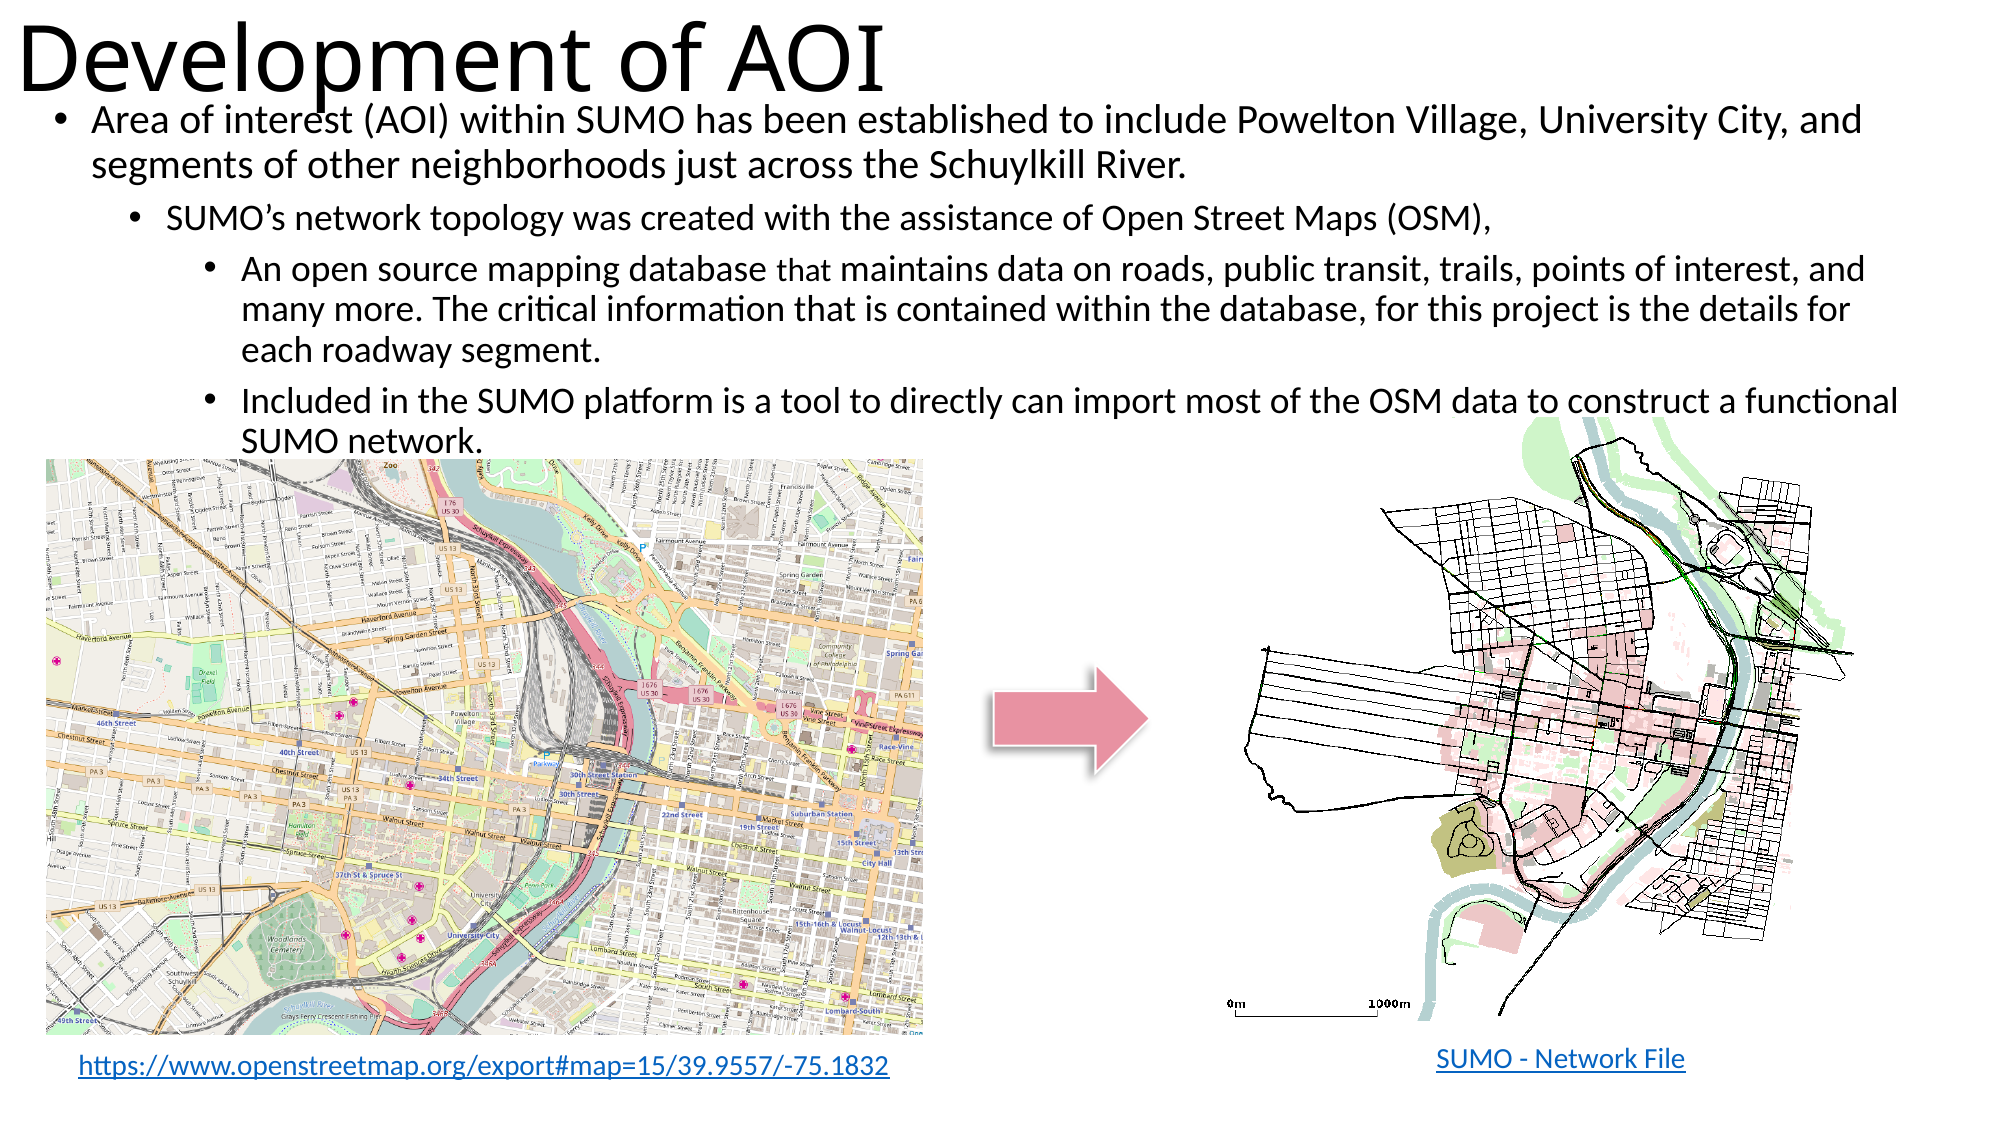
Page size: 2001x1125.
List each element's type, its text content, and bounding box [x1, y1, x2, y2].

picture [46, 459, 923, 1035]
text_box https://www.openstreetmap.org/export#map=15/39.9557/-75.1832 [46, 1038, 923, 1089]
text_box SUMO - Network File [1240, 1036, 1882, 1093]
title Development of AOI [0, 1, 1725, 90]
text_box [992, 661, 1152, 776]
list Area of interest (AOI) within SUMO has been established to include Powelton Village, University City, and segments of other neighborhoods just across the Schuylkill River. SUMO’s network topology was created with the assistance of Open Street Maps (OSM), An open source mapping database that maintains data on roads, public transit, trails, points of interest, and many more. The critical information that is contained within the database, for this project is the details for each roadway segment. Included in the SUMO platform is a tool to directly can import most of the OSM data to construct a functional SUMO network. [0, 90, 1930, 1058]
picture [1221, 417, 1882, 1021]
